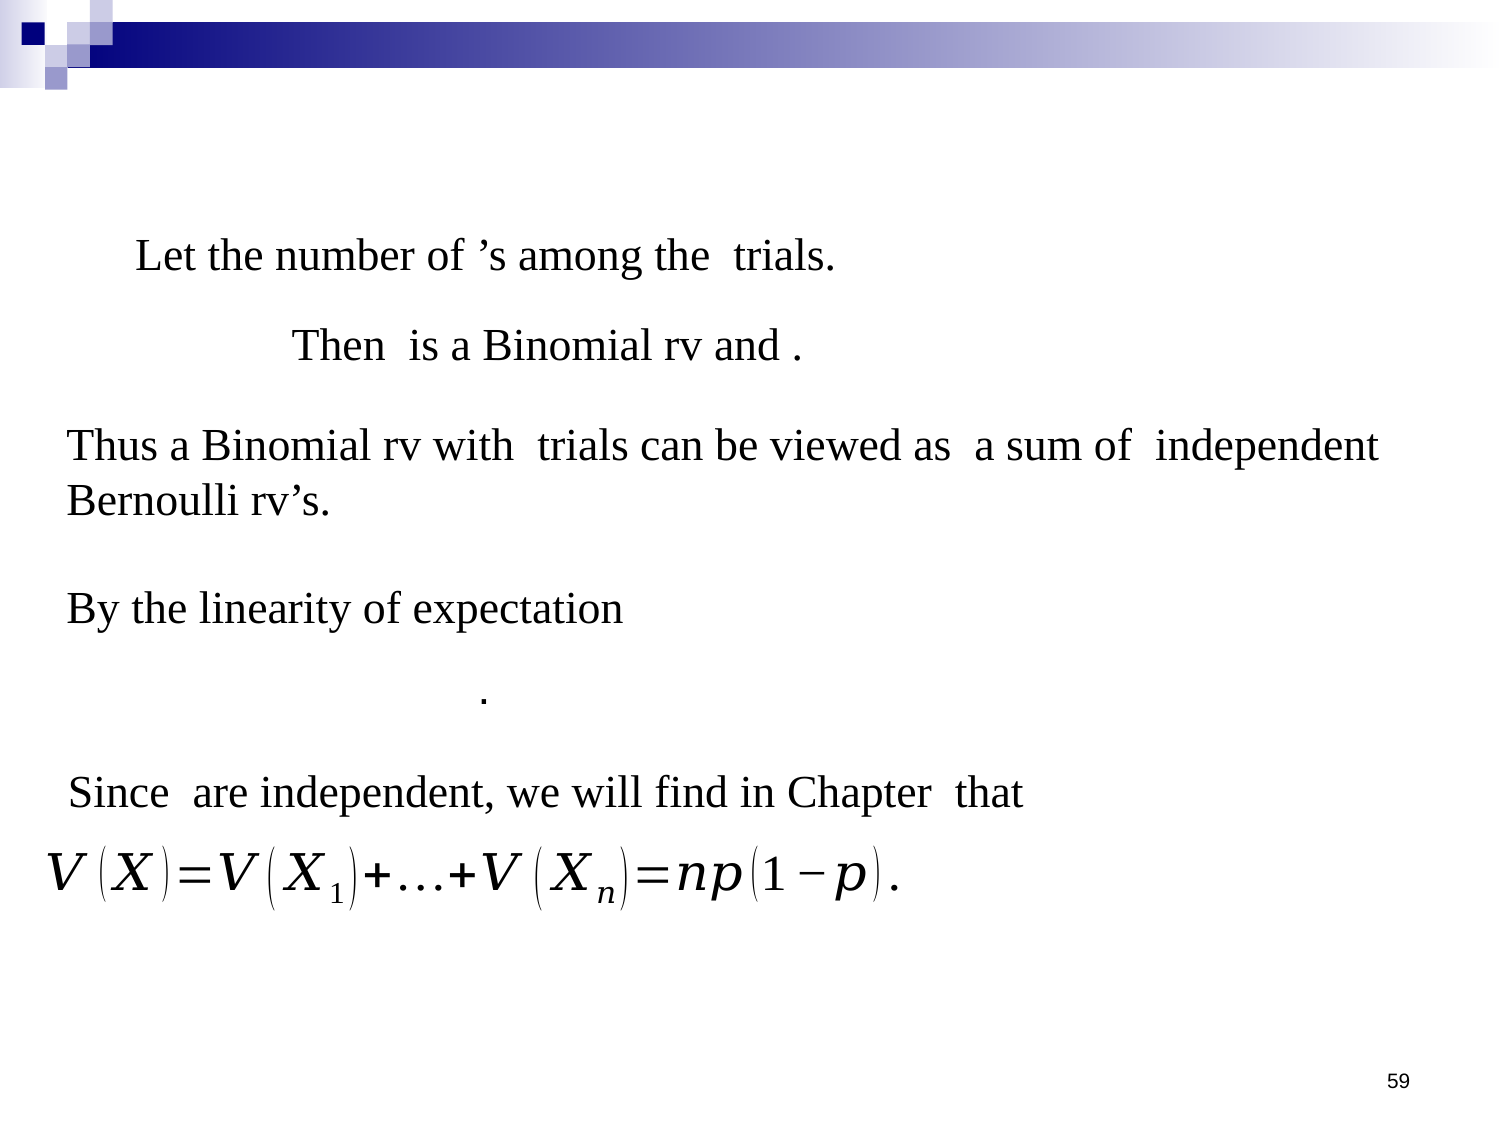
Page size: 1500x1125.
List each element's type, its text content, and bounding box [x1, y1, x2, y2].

slide_number 59 [1074, 1024, 1426, 1101]
text_box By the linearity of expectation [51, 569, 776, 640]
